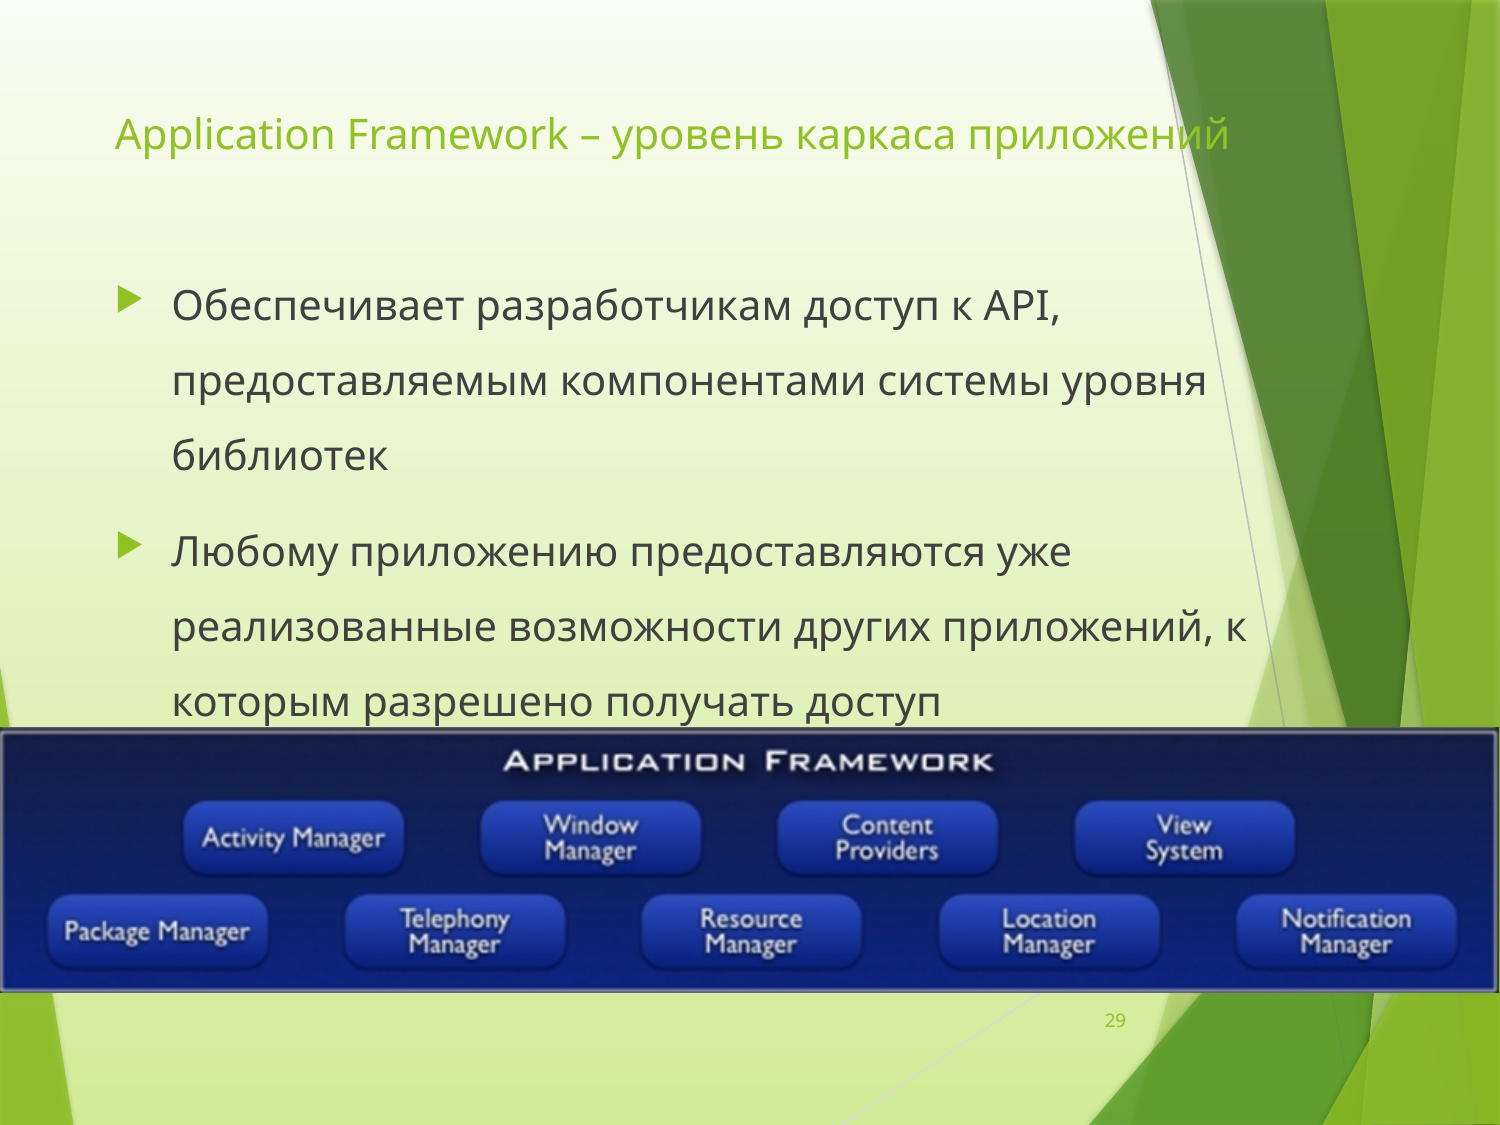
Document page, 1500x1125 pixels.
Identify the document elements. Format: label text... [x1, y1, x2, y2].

list Обеспечивает разработчикам доступ к API, предоставляемым компонентами системы уровня библиотек Любому приложению предоставляются уже реализованные возможности других приложений, к которым разрешено получать доступ [99, 246, 1365, 726]
picture [0, 726, 1499, 994]
title Application Framework – уровень каркаса приложений [99, 99, 1247, 211]
slide_number 29 [1057, 1001, 1142, 1051]
